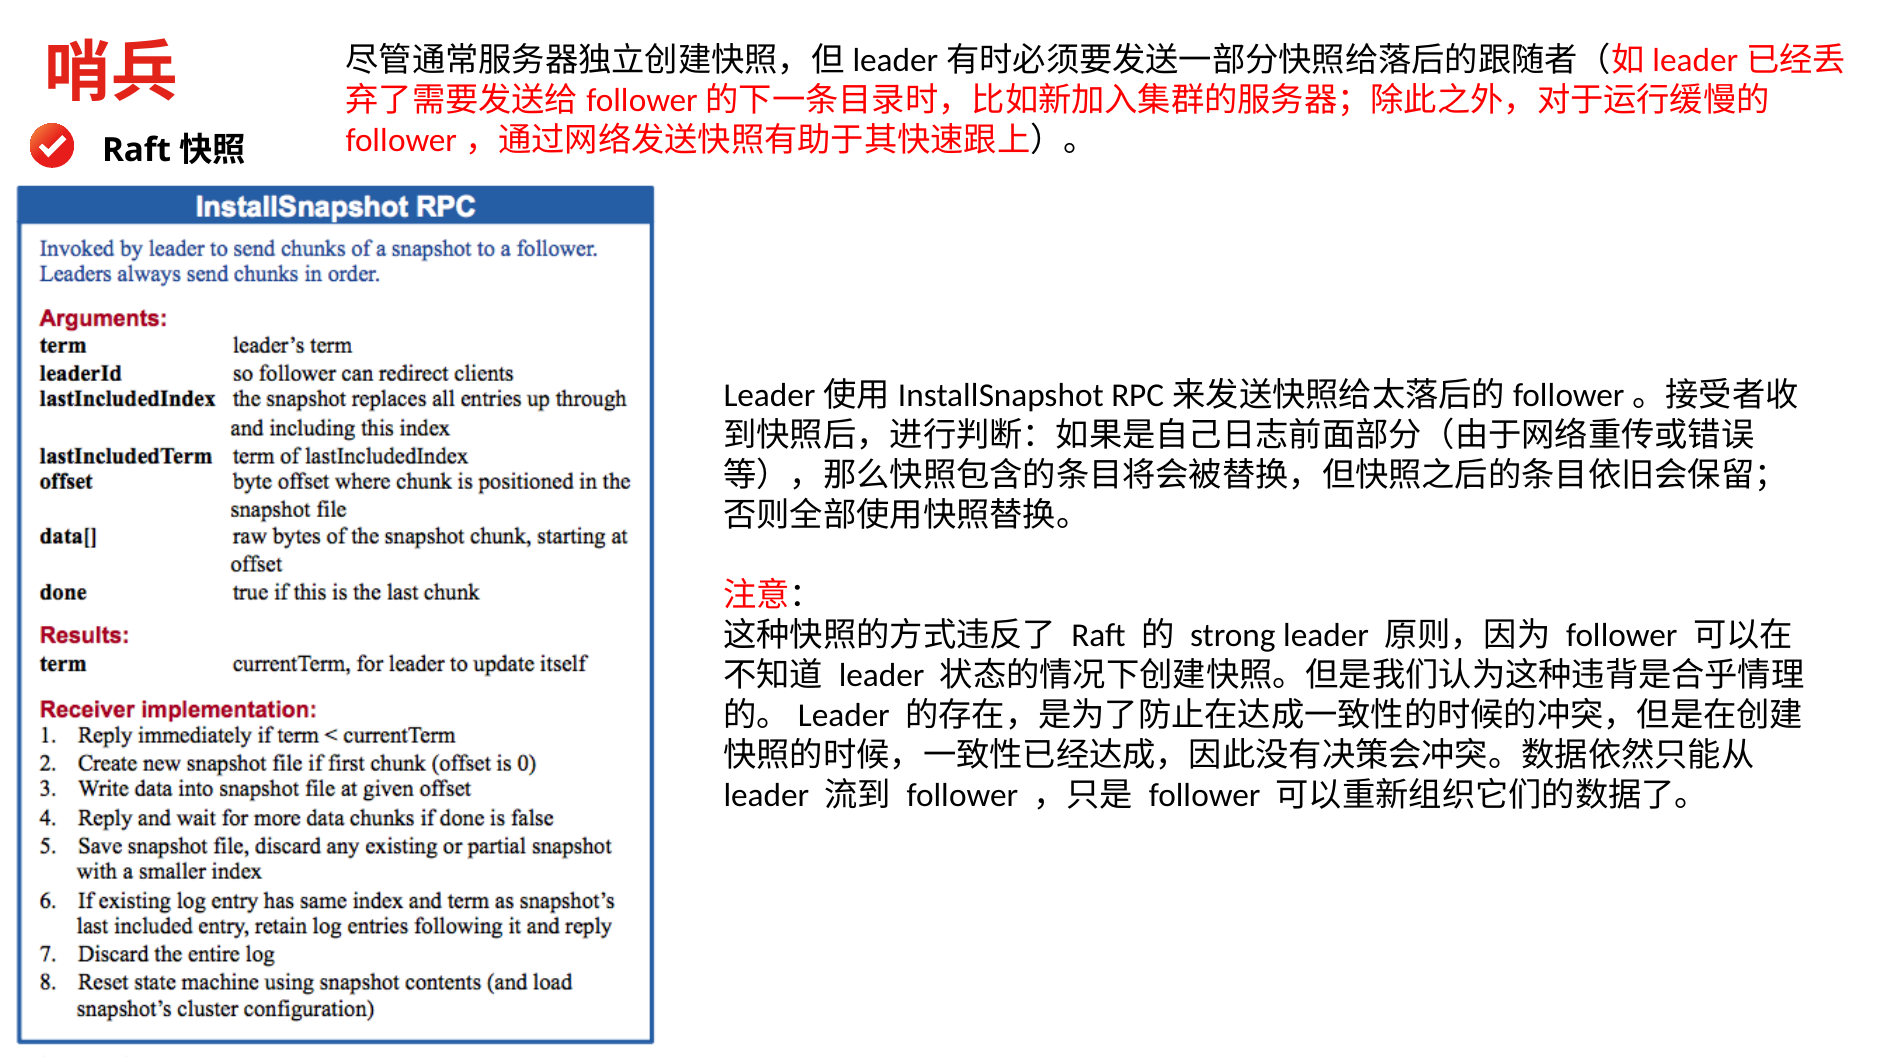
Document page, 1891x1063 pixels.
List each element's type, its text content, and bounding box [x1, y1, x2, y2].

list 哨兵 [30, 21, 444, 128]
picture [0, 171, 671, 1058]
text_box [30, 123, 72, 168]
text_box Leader使用InstallSnapshot RPC来发送快照给太落后的follower。接受者收到快照后，进行判断：如果是自己日志前面部分（由于网络重传或错误等），那么快照包含的条目将会被替换，但快照之后的条目依旧会保留；否则全部使用快照替换。 注意： 这种快照的方式违反了 Raft 的 strong leader 原则，因为 follower 可以在不知道 leader 状态的情况下创建快照。但是我们认为这种违背是合乎情理的。Leader 的存在，是为了防止在达成一致性的时候的冲突，但是在创建快照的时候，一致性已经达成，因此没有决策会冲突。数据依然只能从 leader 流到 follower ，只是 follower 可以重新组织它们的数据了。 [708, 366, 1831, 820]
text_box Raft快照 [72, 113, 276, 170]
text_box 尽管通常服务器独立创建快照，但leader有时必须要发送一部分快照给落后的跟随者（如leader已经丢弃了需要发送给follower的下一条目录时，比如新加入集群的服务器；除此之外，对于运行缓慢的follower，通过网络发送快照有助于其快速跟上）。 [330, 30, 1891, 166]
